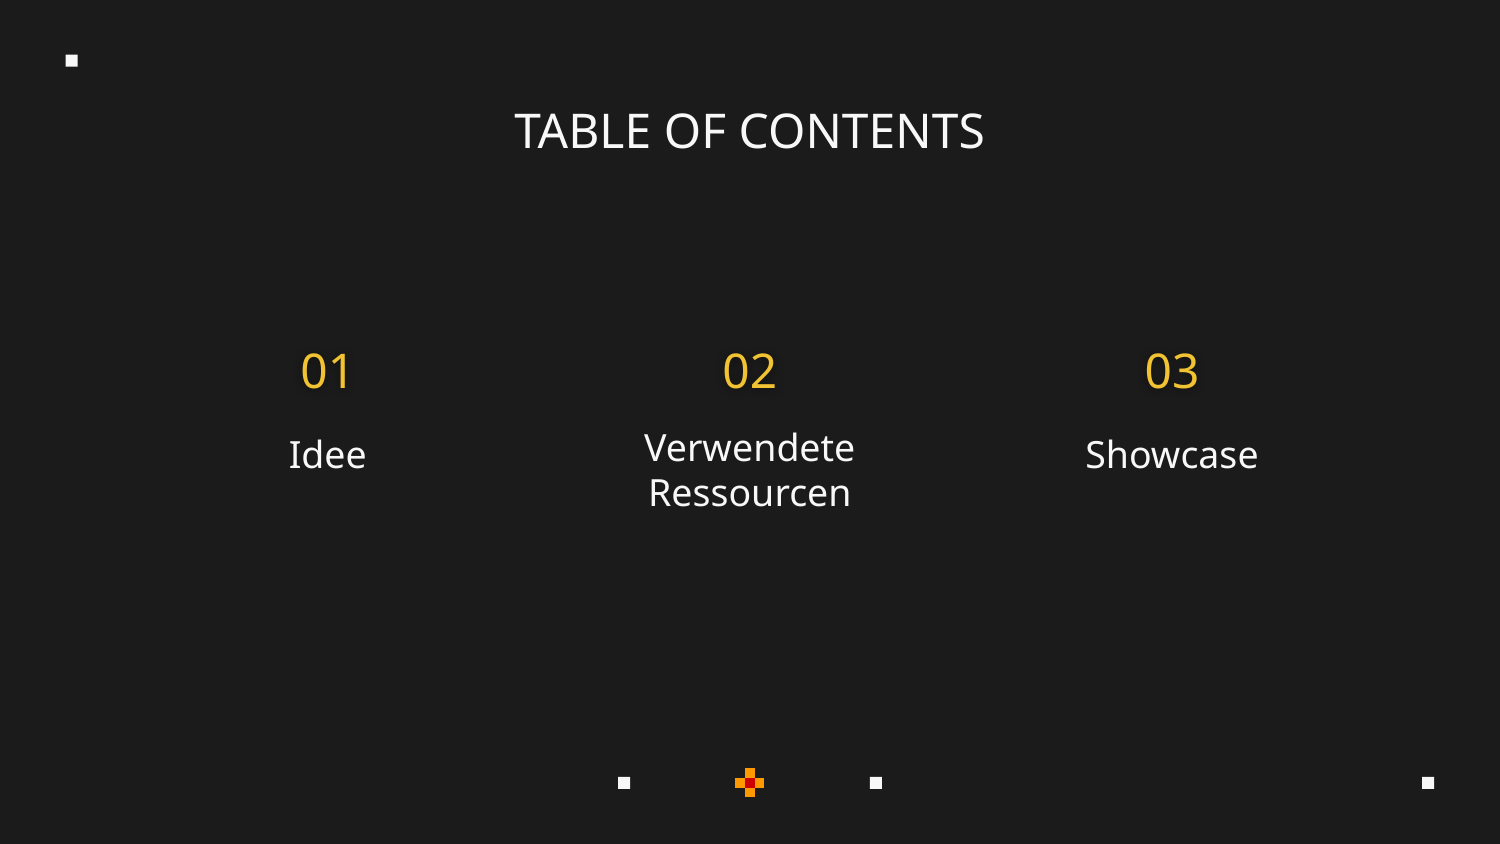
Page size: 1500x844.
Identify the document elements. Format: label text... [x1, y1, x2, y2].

subtitle Showcase [976, 416, 1368, 491]
subtitle Idee [131, 416, 524, 491]
title 01 [250, 322, 406, 417]
title TABLE OF CONTENTS [116, 85, 1383, 163]
subtitle Verwendete Ressourcen [539, 421, 961, 530]
title 02 [672, 322, 828, 417]
title 03 [1094, 322, 1250, 417]
